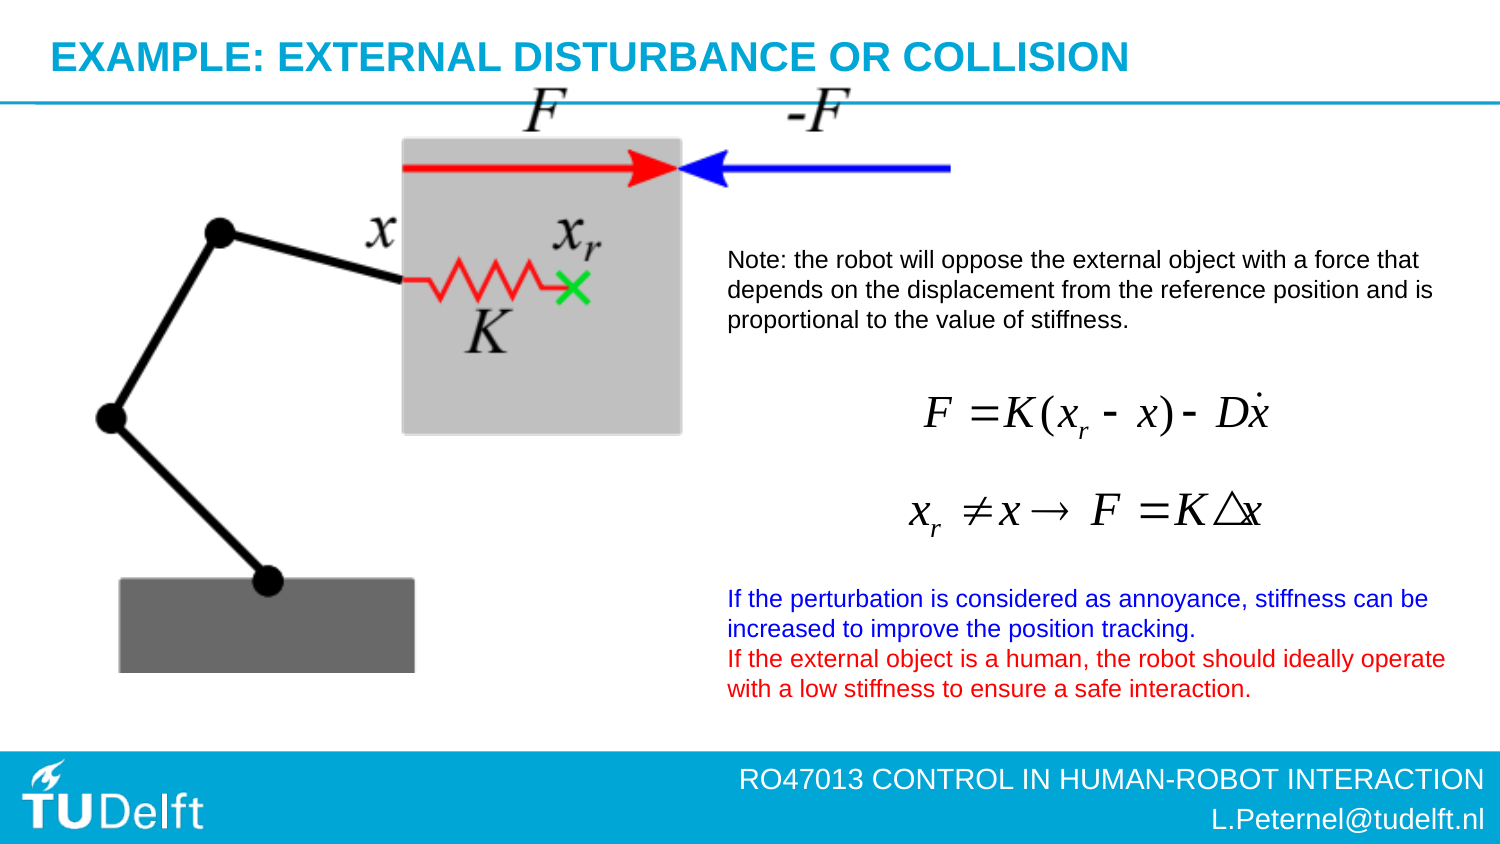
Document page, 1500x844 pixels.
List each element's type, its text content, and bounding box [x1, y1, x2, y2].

text_box Note: the robot will oppose the external object with a force that depends on the displacement from the reference position and is proportional to the value of stiffness. [956, 236, 1470, 342]
title EXAMPLE: EXTERNAL DISTURBANCE OR COLLISION [35, 17, 1455, 92]
picture [93, 87, 951, 674]
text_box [915, 381, 1279, 451]
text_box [956, 476, 1273, 550]
text_box If the perturbation is considered as annoyance, stiffness can be increased to improve the position tracking. If the external object is a human, the robot should ideally operate with a low stiffness to ensure a safe interaction. [712, 575, 1470, 710]
